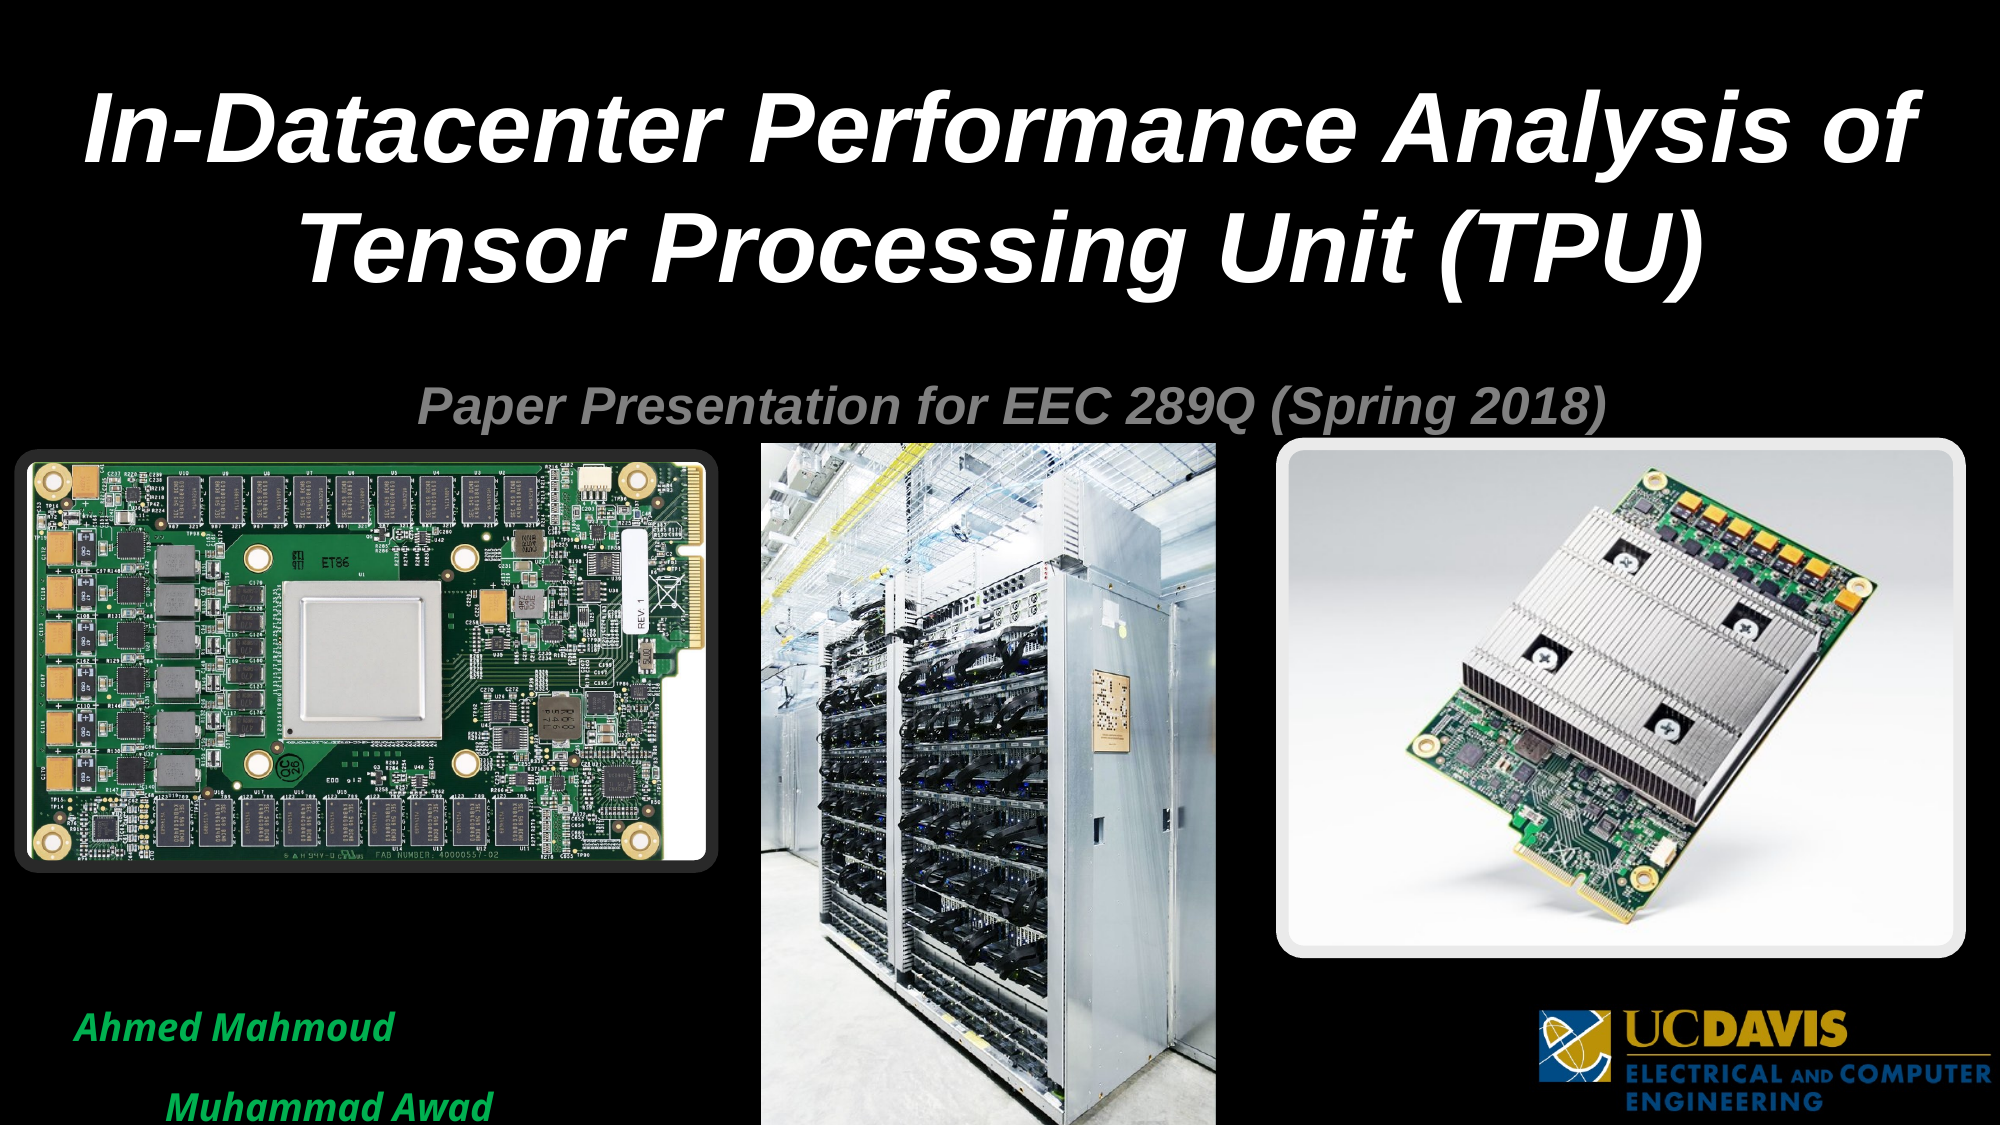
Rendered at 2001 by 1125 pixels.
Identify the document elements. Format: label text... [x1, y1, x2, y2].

picture [1282, 443, 1960, 952]
picture [761, 443, 1216, 1125]
picture [20, 455, 713, 867]
picture [1529, 1004, 2000, 1123]
text_box Paper Presentation for EEC 289Q (Spring 2018) [46, 302, 1980, 443]
text_box In-Datacenter Performance Analysis of Tensor Processing Unit (TPU) [20, 54, 1980, 310]
text_box Ahmed Mahmoud Muhammad Awad [0, 987, 510, 1125]
